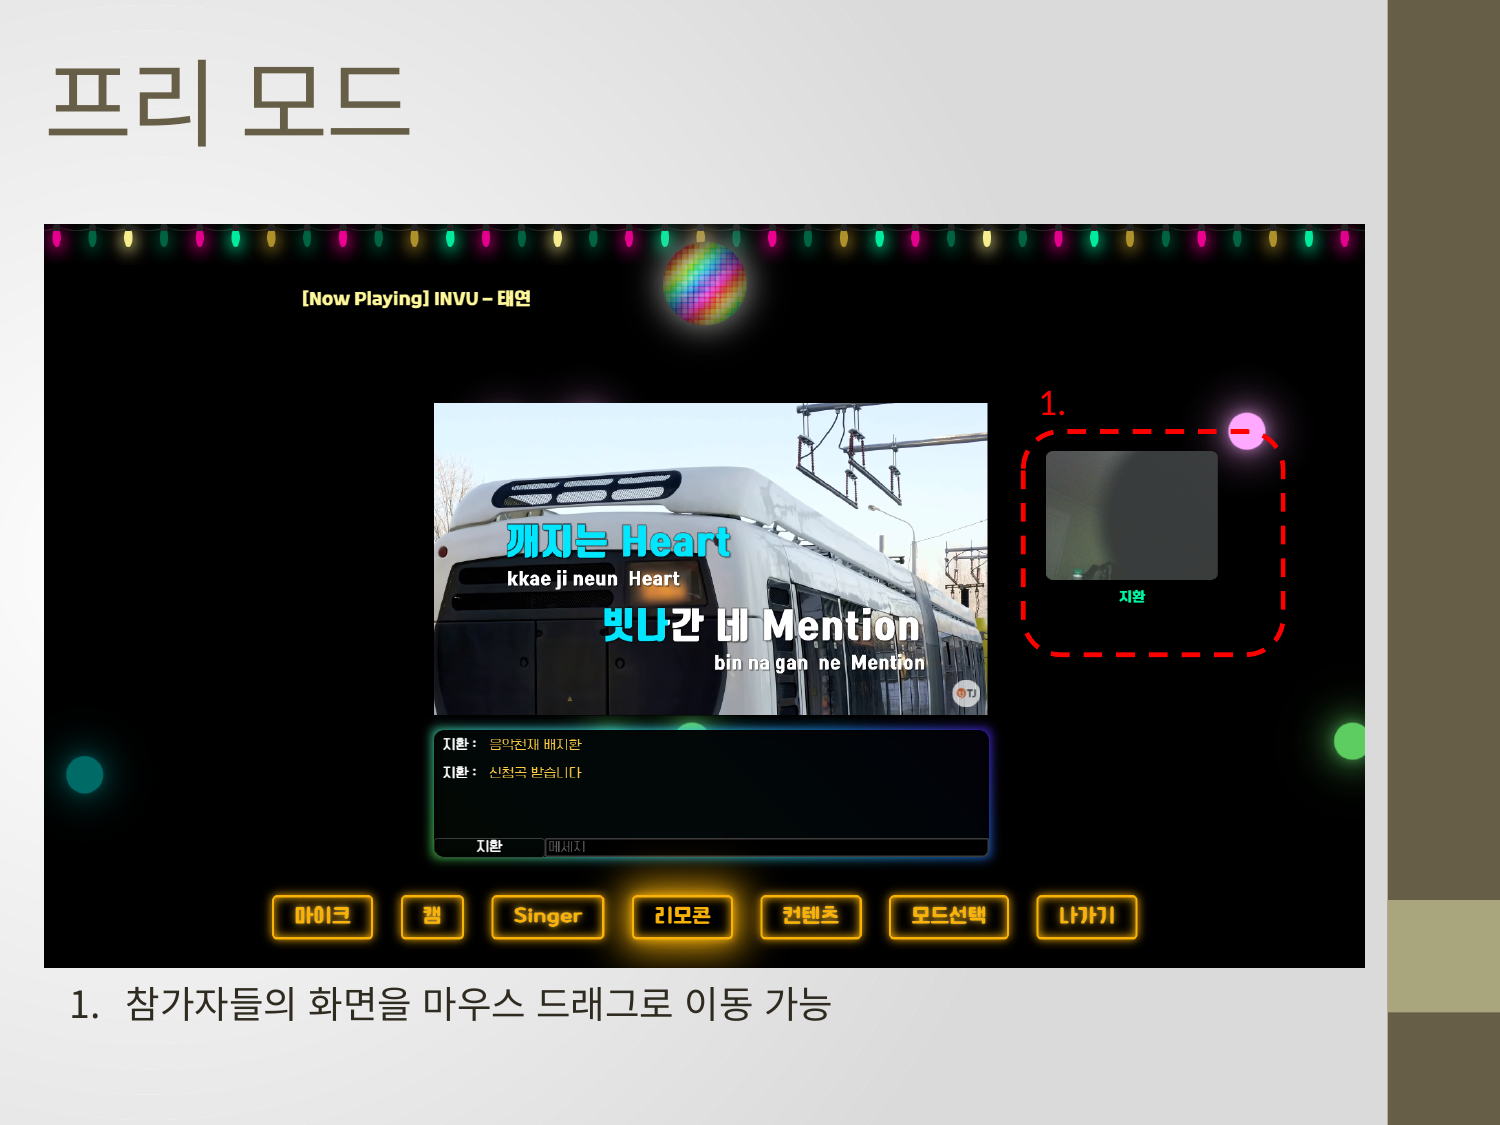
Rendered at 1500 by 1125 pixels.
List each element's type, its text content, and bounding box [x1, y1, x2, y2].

title 프리 모드 [29, 7, 1380, 195]
text_box 참가자들의 화면을 마우스 드래그로 이동 가능 [54, 973, 1500, 1034]
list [43, 224, 1365, 968]
